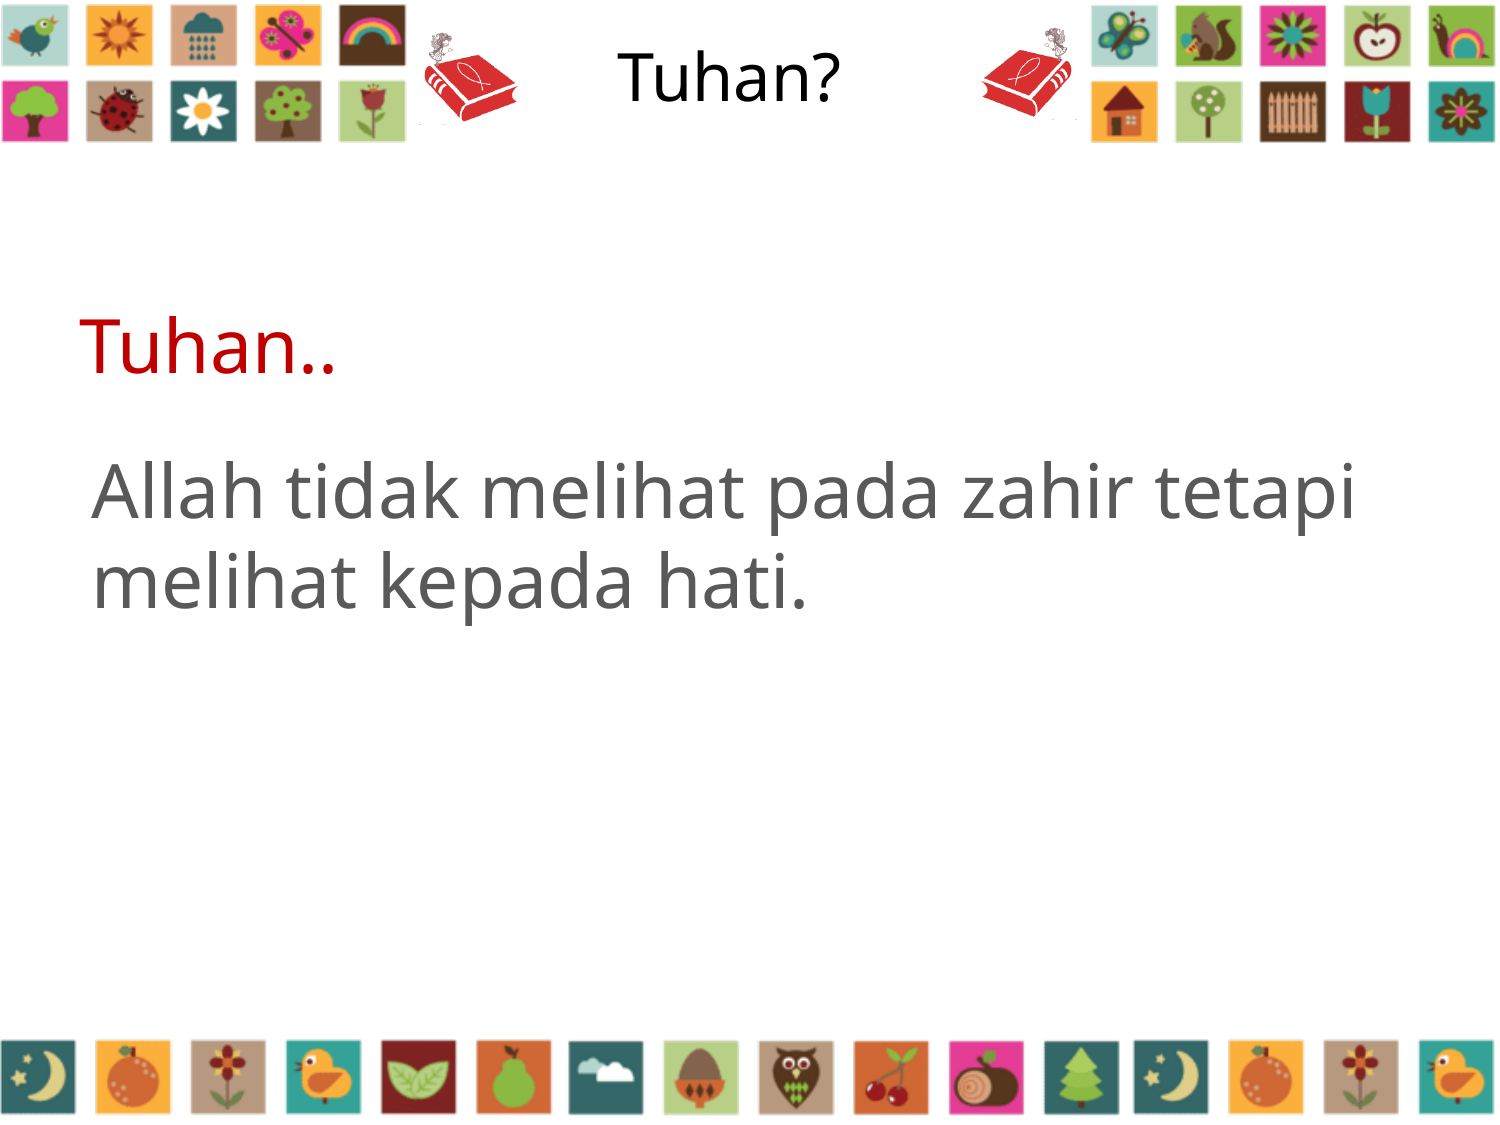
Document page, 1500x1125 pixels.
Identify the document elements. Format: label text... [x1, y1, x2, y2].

text_box Allah tidak melihat pada zahir tetapi melihat kepada hati. [76, 436, 1424, 632]
picture [0, 3, 550, 150]
text_box Tuhan? [553, 27, 946, 123]
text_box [0, 1028, 1500, 1118]
text_box Tuhan.. [64, 290, 1412, 396]
picture [950, 3, 1500, 150]
